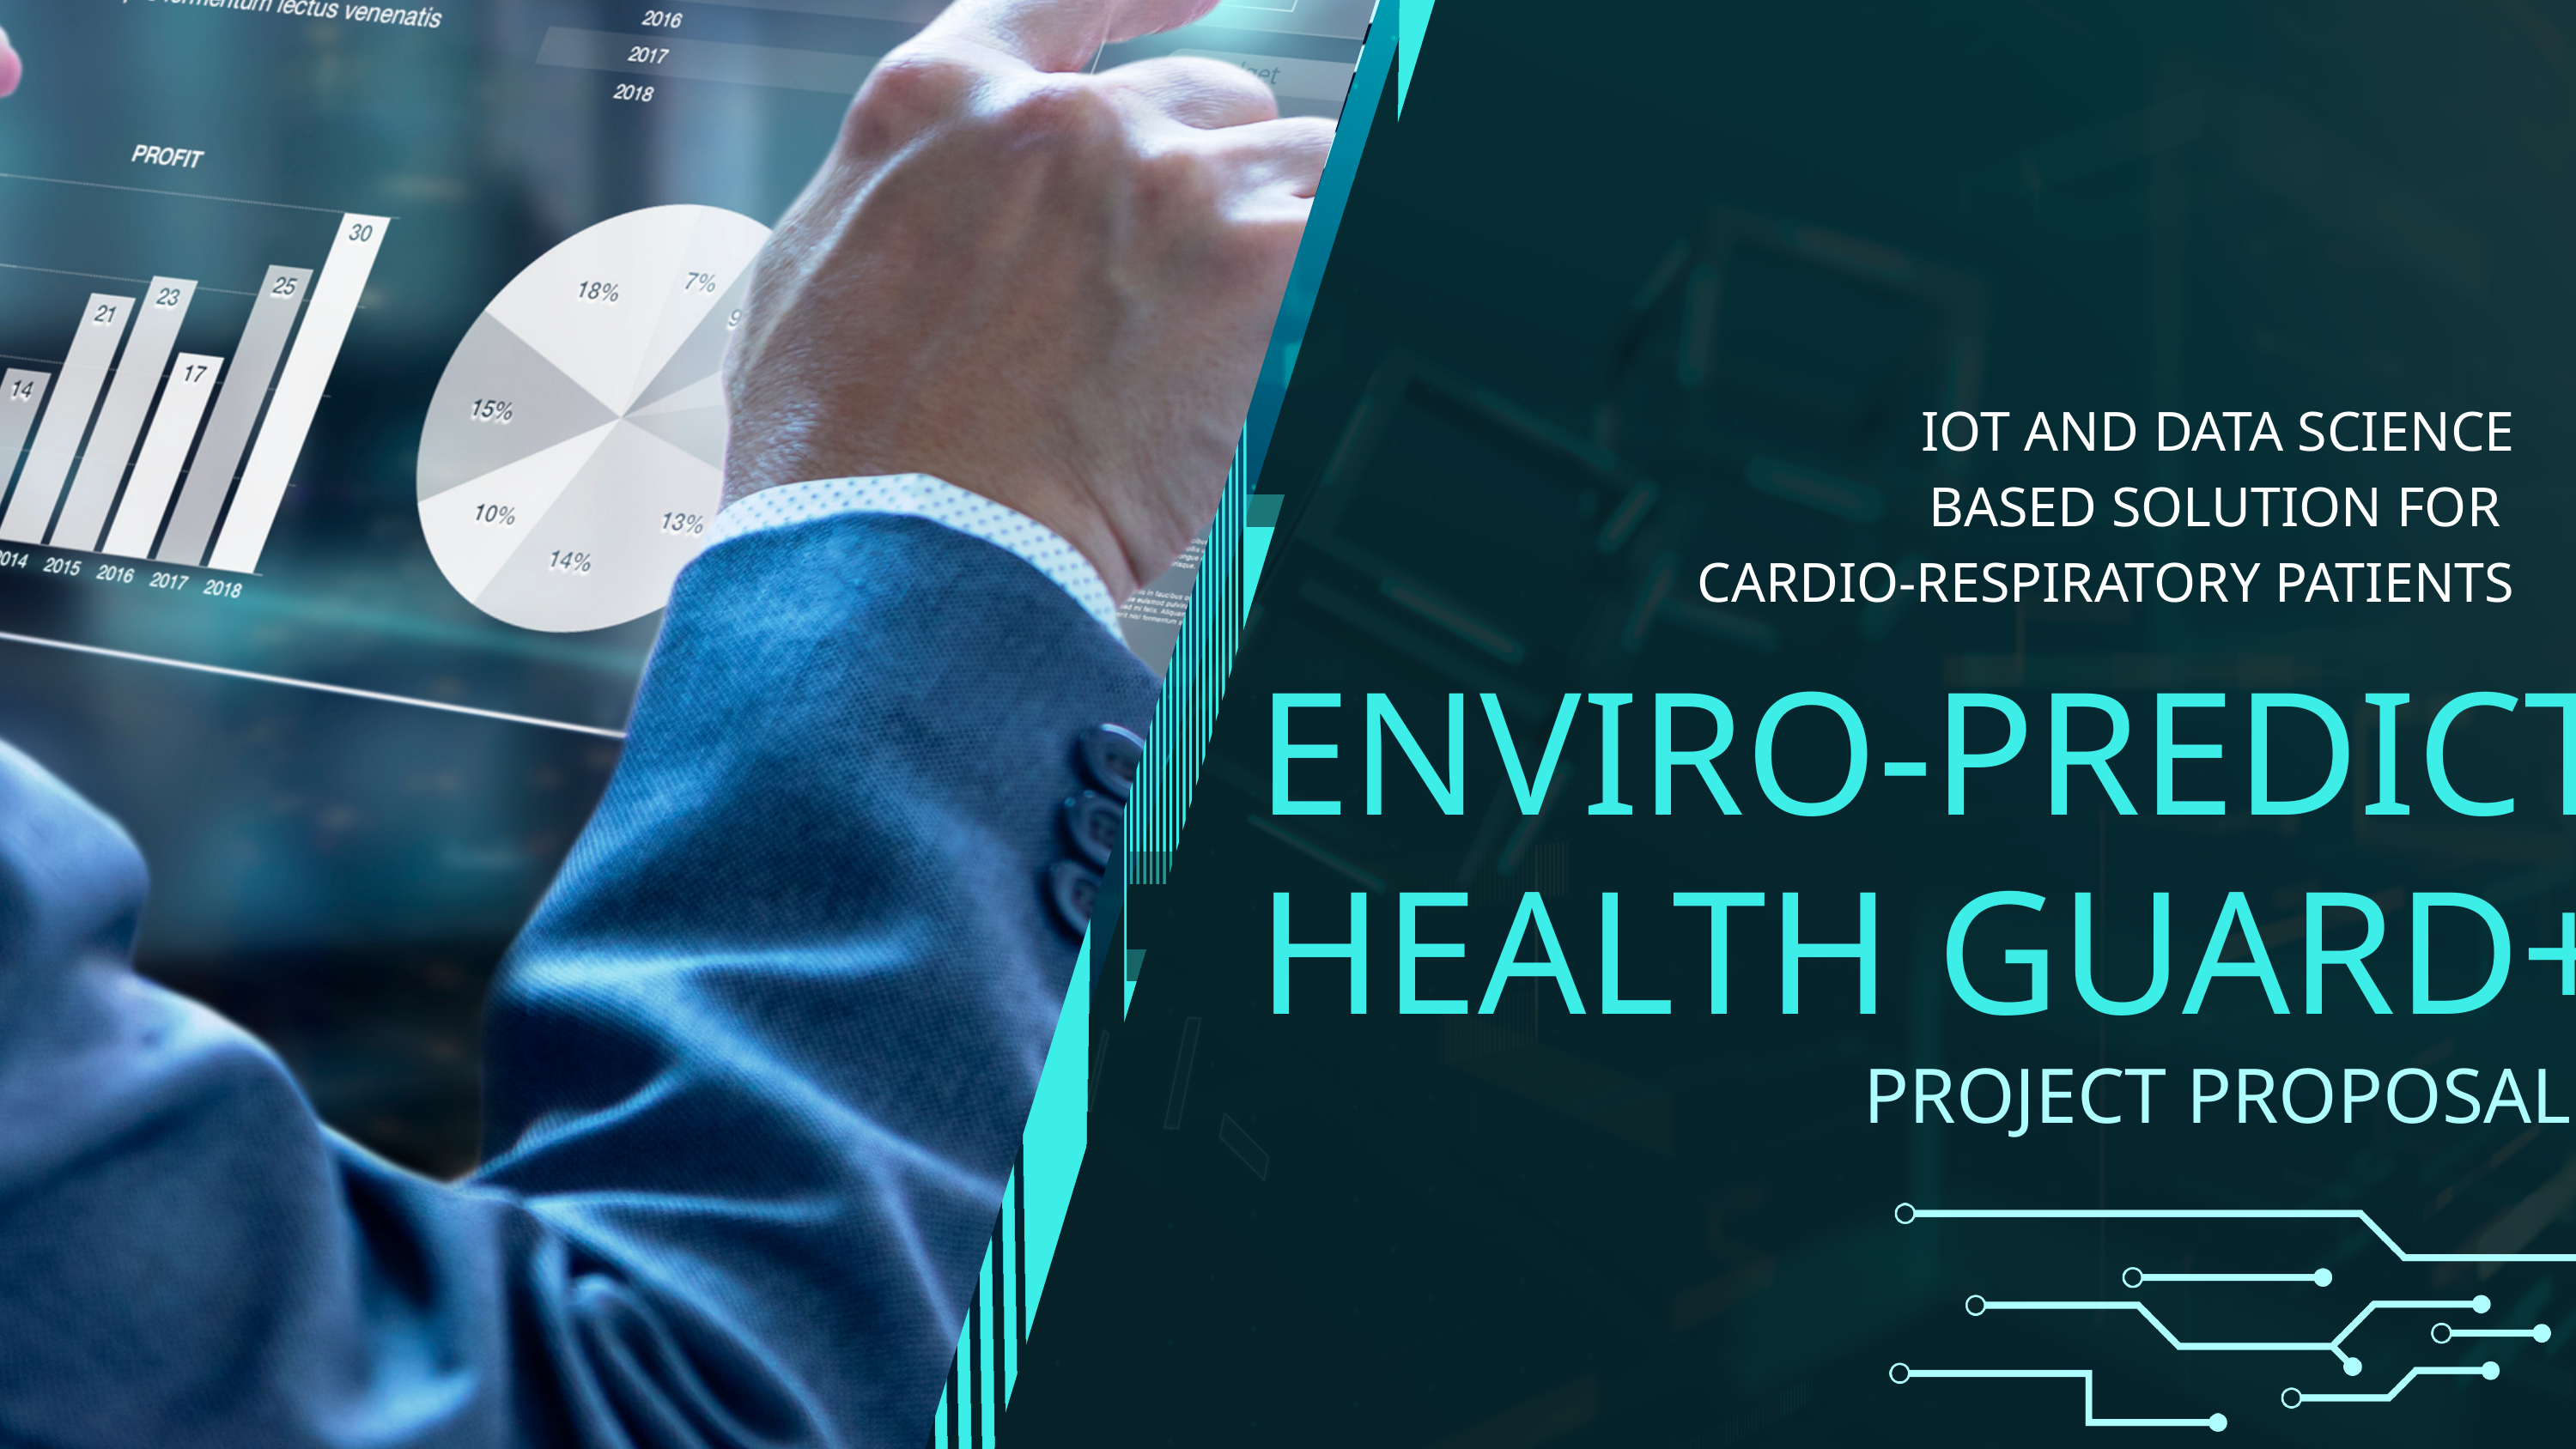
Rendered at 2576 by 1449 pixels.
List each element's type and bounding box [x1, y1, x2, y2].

text_box [0, 0, 1176, 1449]
text_box [1182, 0, 2576, 1449]
text_box [926, 647, 1176, 1449]
